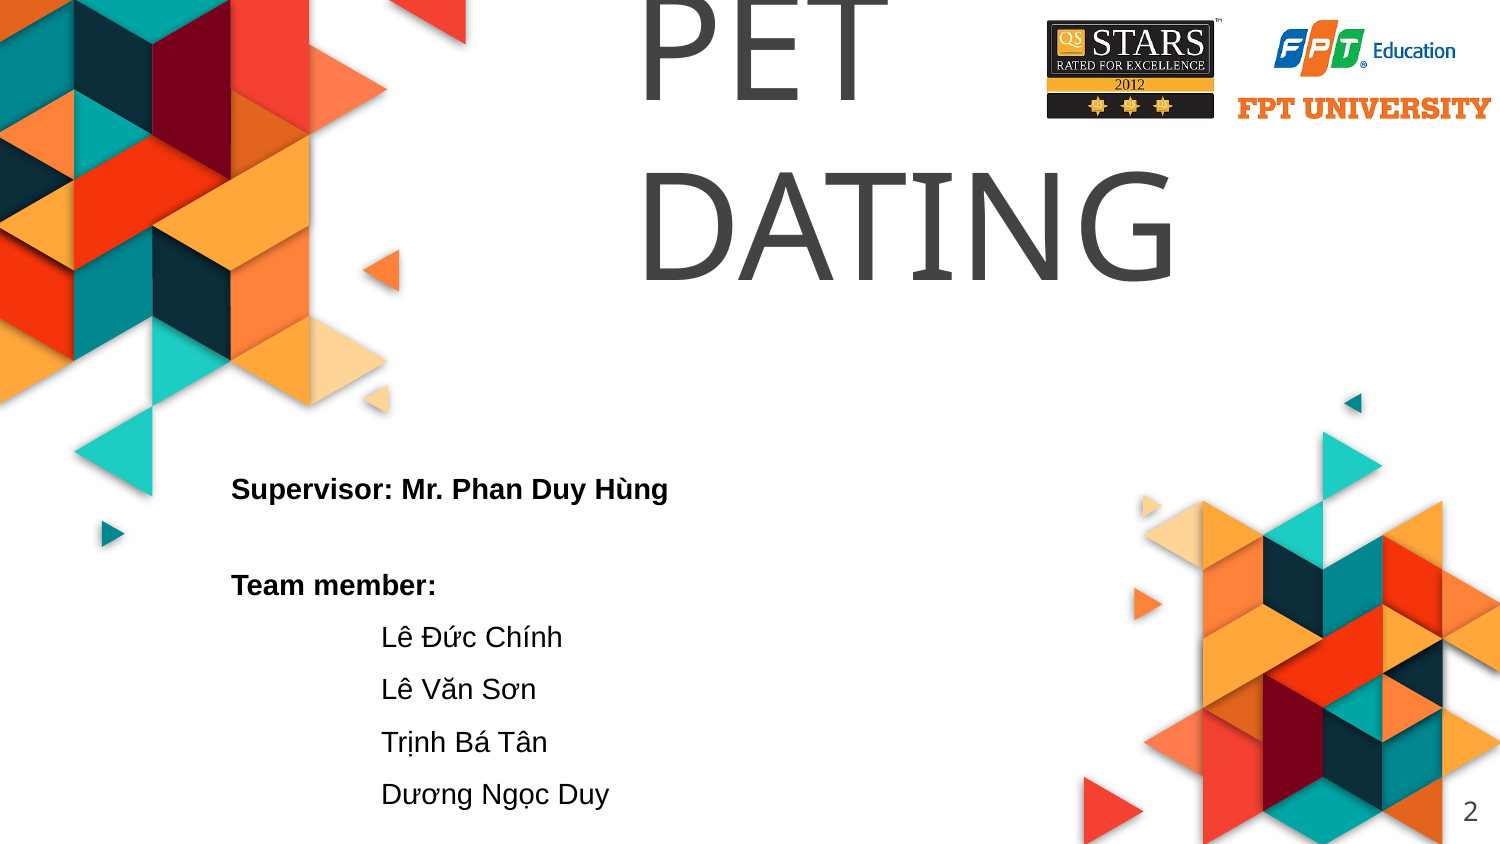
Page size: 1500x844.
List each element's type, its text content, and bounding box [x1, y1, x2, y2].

text_box Team member: Lê Đức Chính Lê Văn Sơn Trịnh Bá Tân Dương Ngọc Duy [216, 541, 855, 844]
title PET DATING [617, 171, 1343, 326]
picture [1037, 0, 1500, 139]
text_box Supervisor: Mr. Phan Duy Hùng [216, 445, 846, 513]
slide_number 2 [1403, 779, 1494, 844]
